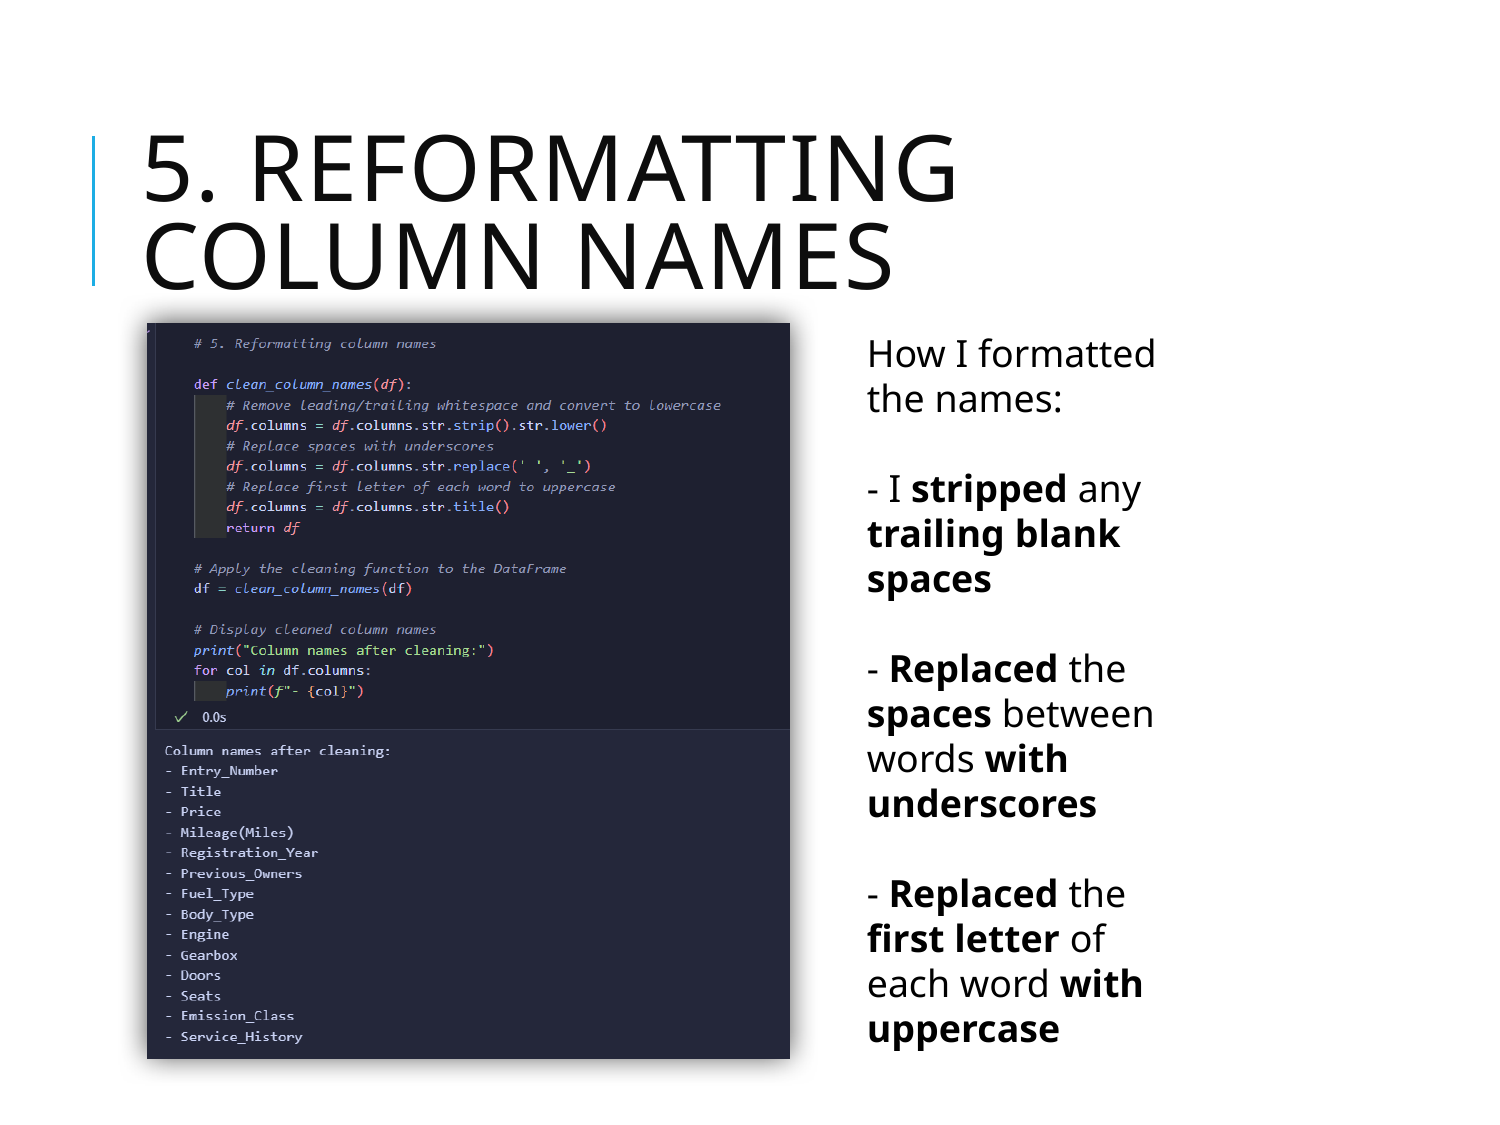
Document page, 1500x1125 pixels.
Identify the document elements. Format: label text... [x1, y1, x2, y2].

text_box How I formatted the names: - I stripped any trailing blank spaces - Replaced the spaces between words with underscores - Replaced the first letter of each word with uppercase [852, 323, 1196, 1058]
title 5. Reformatting column names [126, 96, 1322, 342]
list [147, 322, 790, 1059]
